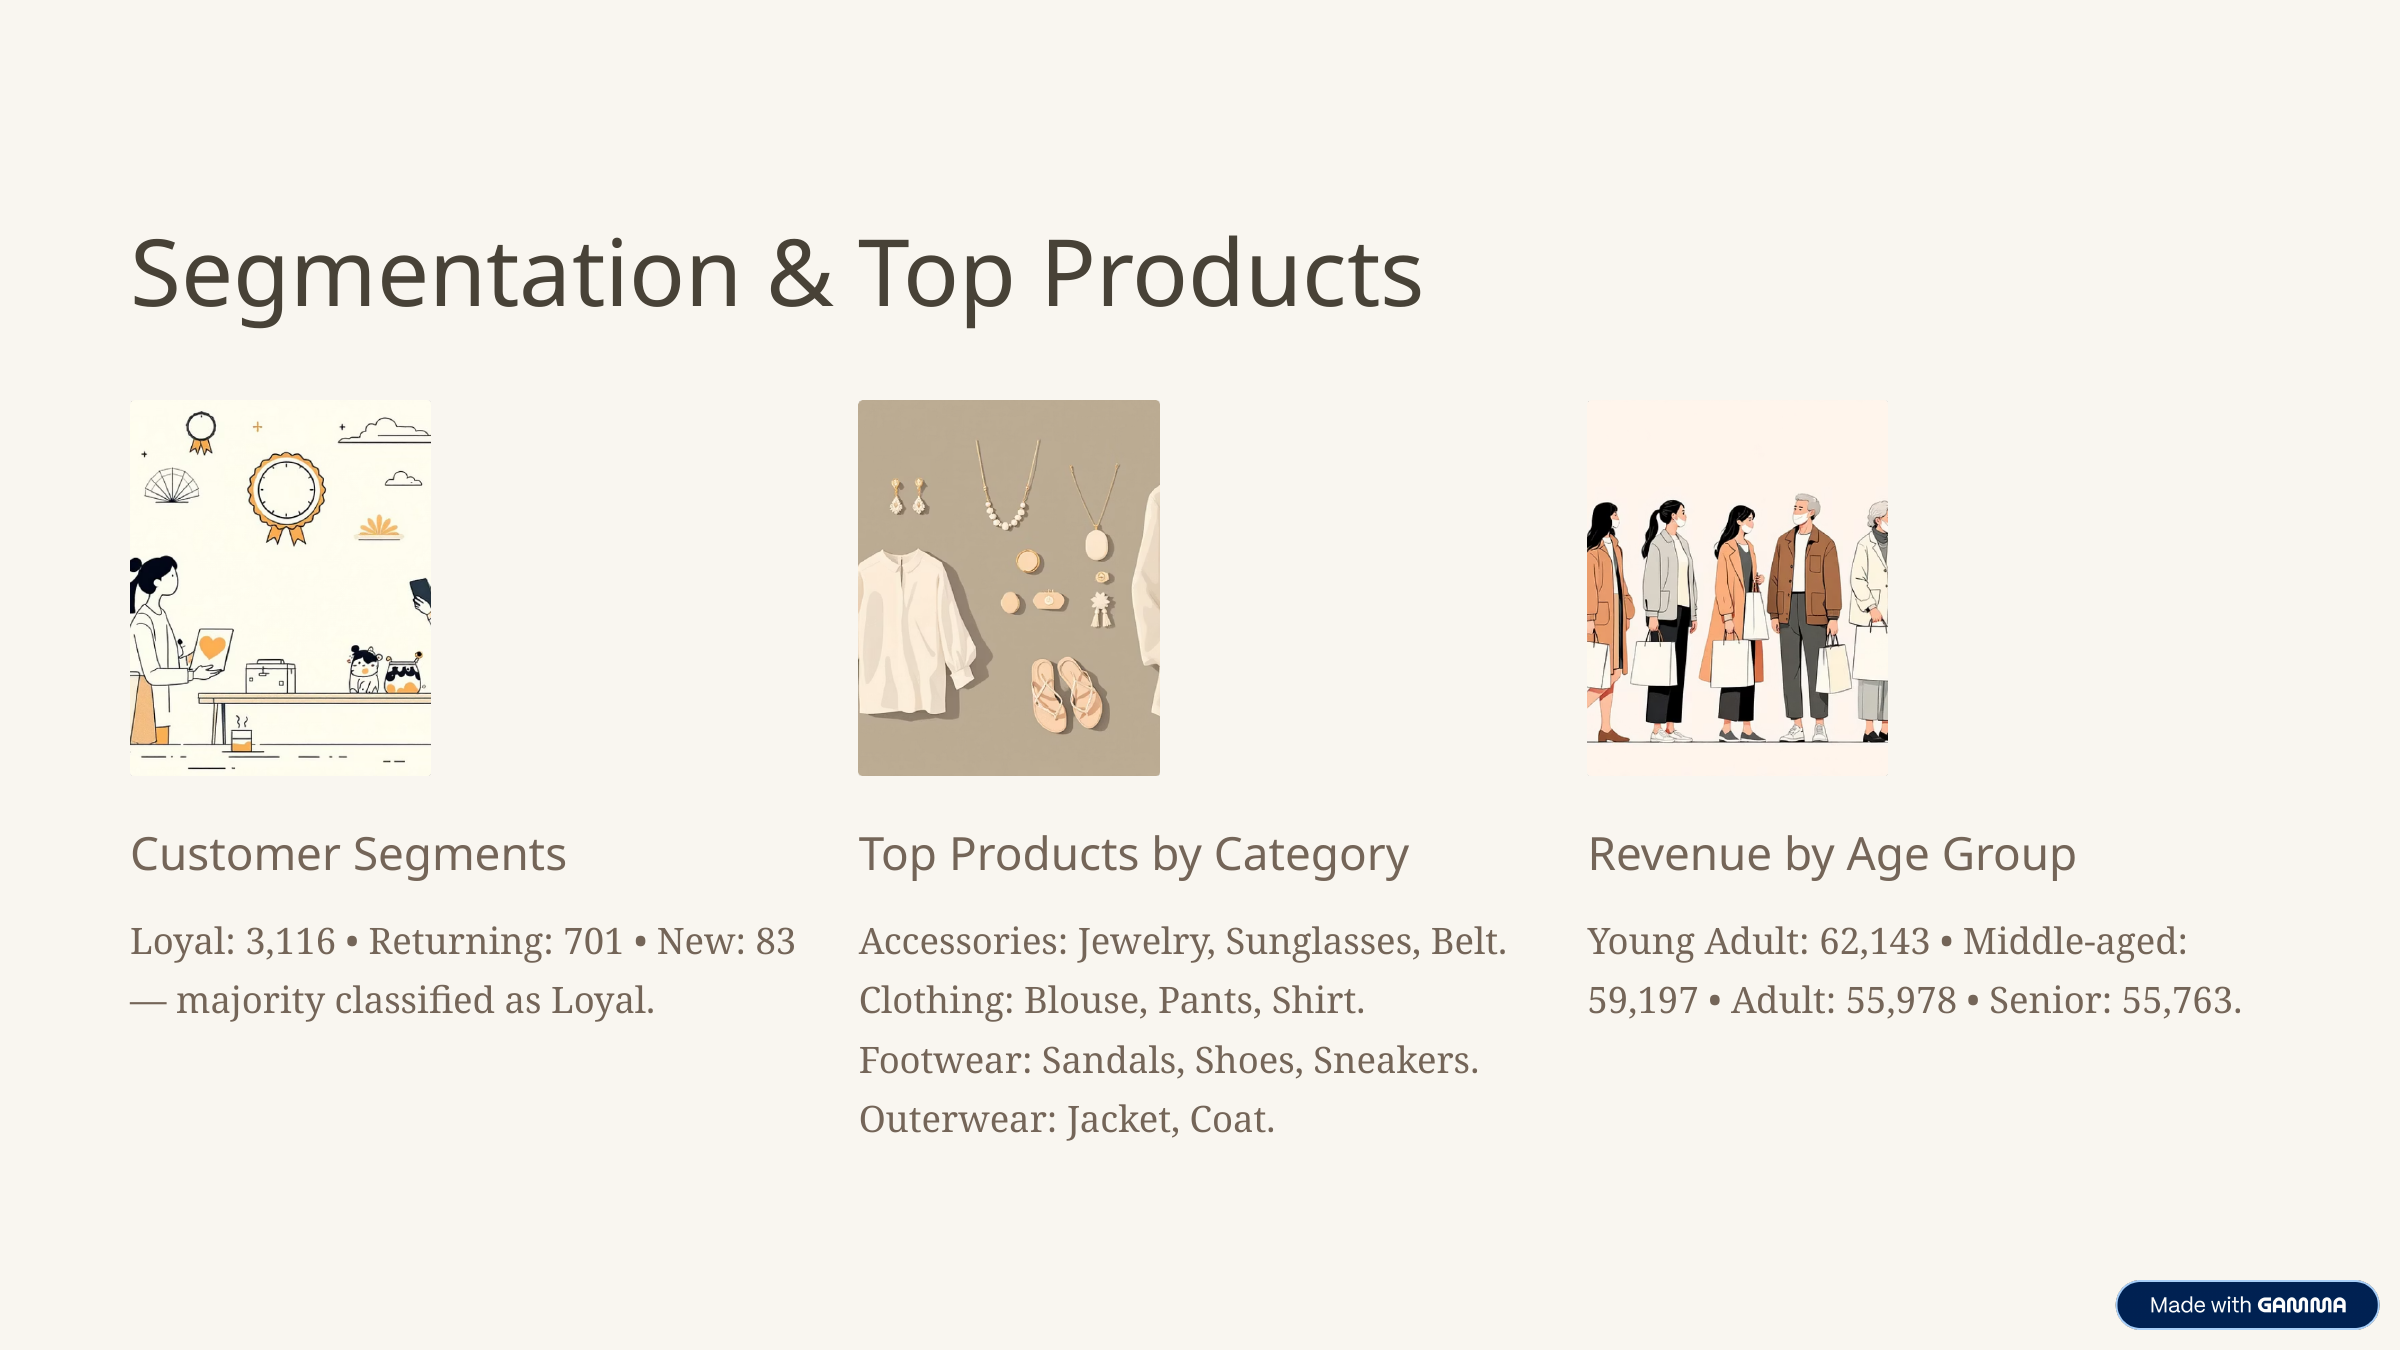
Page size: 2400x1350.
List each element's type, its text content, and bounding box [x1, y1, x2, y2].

text_box Customer Segments [130, 821, 596, 880]
text_box Loyal: 3,116 • Returning: 701 • New: 83 — majority classified as Loyal. [130, 902, 813, 1022]
text_box Revenue by Age Group [1587, 821, 2106, 880]
text_box Accessories: Jewelry, Sunglasses, Belt. Clothing: Blouse, Pants, Shirt. Footwear: Sandals, Shoes, Sneakers. Outerwear: Jacket, Coat. [858, 902, 1541, 1141]
picture [2106, 1271, 2389, 1339]
picture [1587, 400, 1888, 776]
picture [858, 400, 1160, 776]
text_box Segmentation & Top Products [130, 209, 1496, 326]
picture [130, 400, 431, 776]
text_box Top Products by Category [858, 821, 1446, 880]
text_box Young Adult: 62,143 • Middle-aged: 59,197 • Adult: 55,978 • Senior: 55,763. [1587, 902, 2270, 1022]
